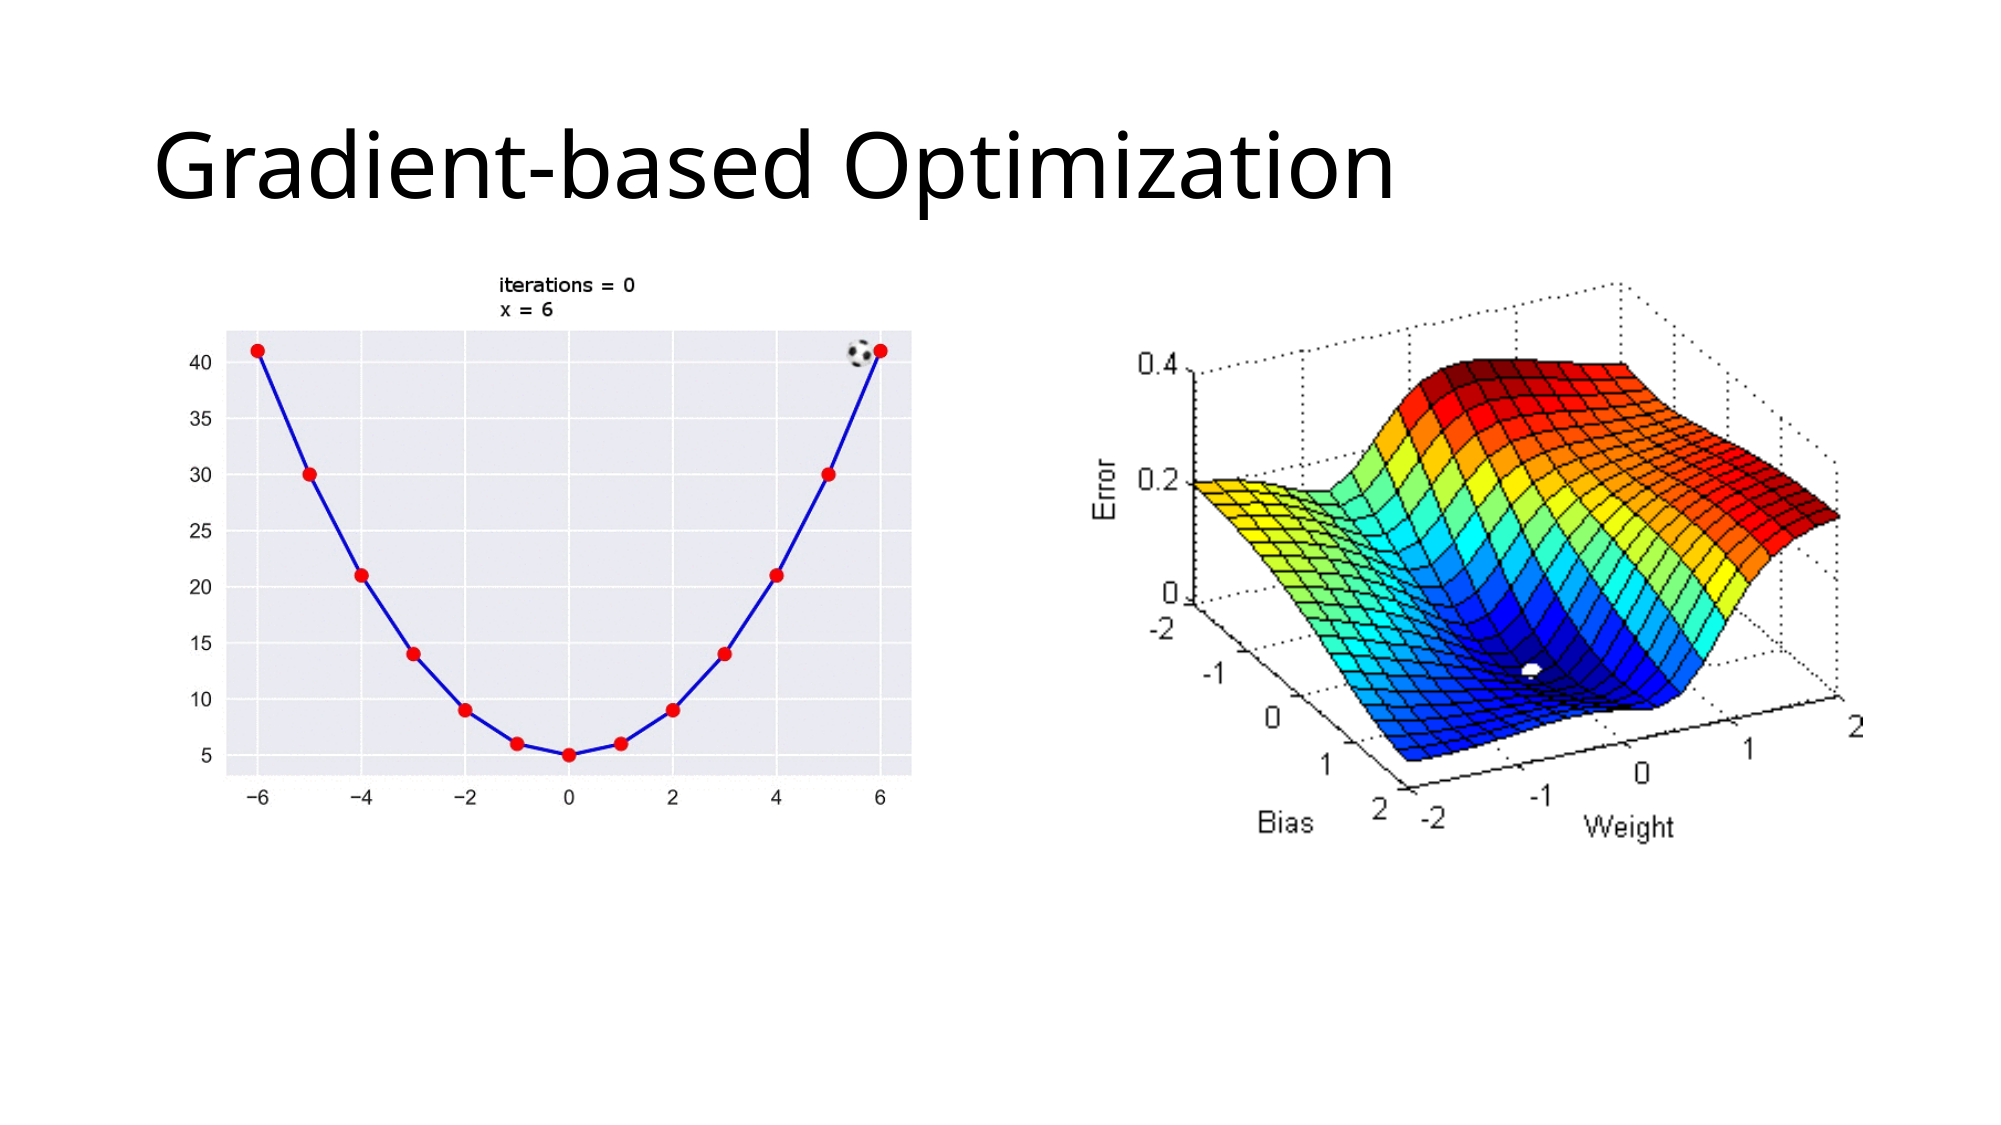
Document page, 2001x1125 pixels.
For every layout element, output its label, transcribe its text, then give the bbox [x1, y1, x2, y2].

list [116, 260, 1000, 849]
picture [1073, 277, 1863, 849]
title Gradient-based Optimization [137, 59, 1863, 278]
